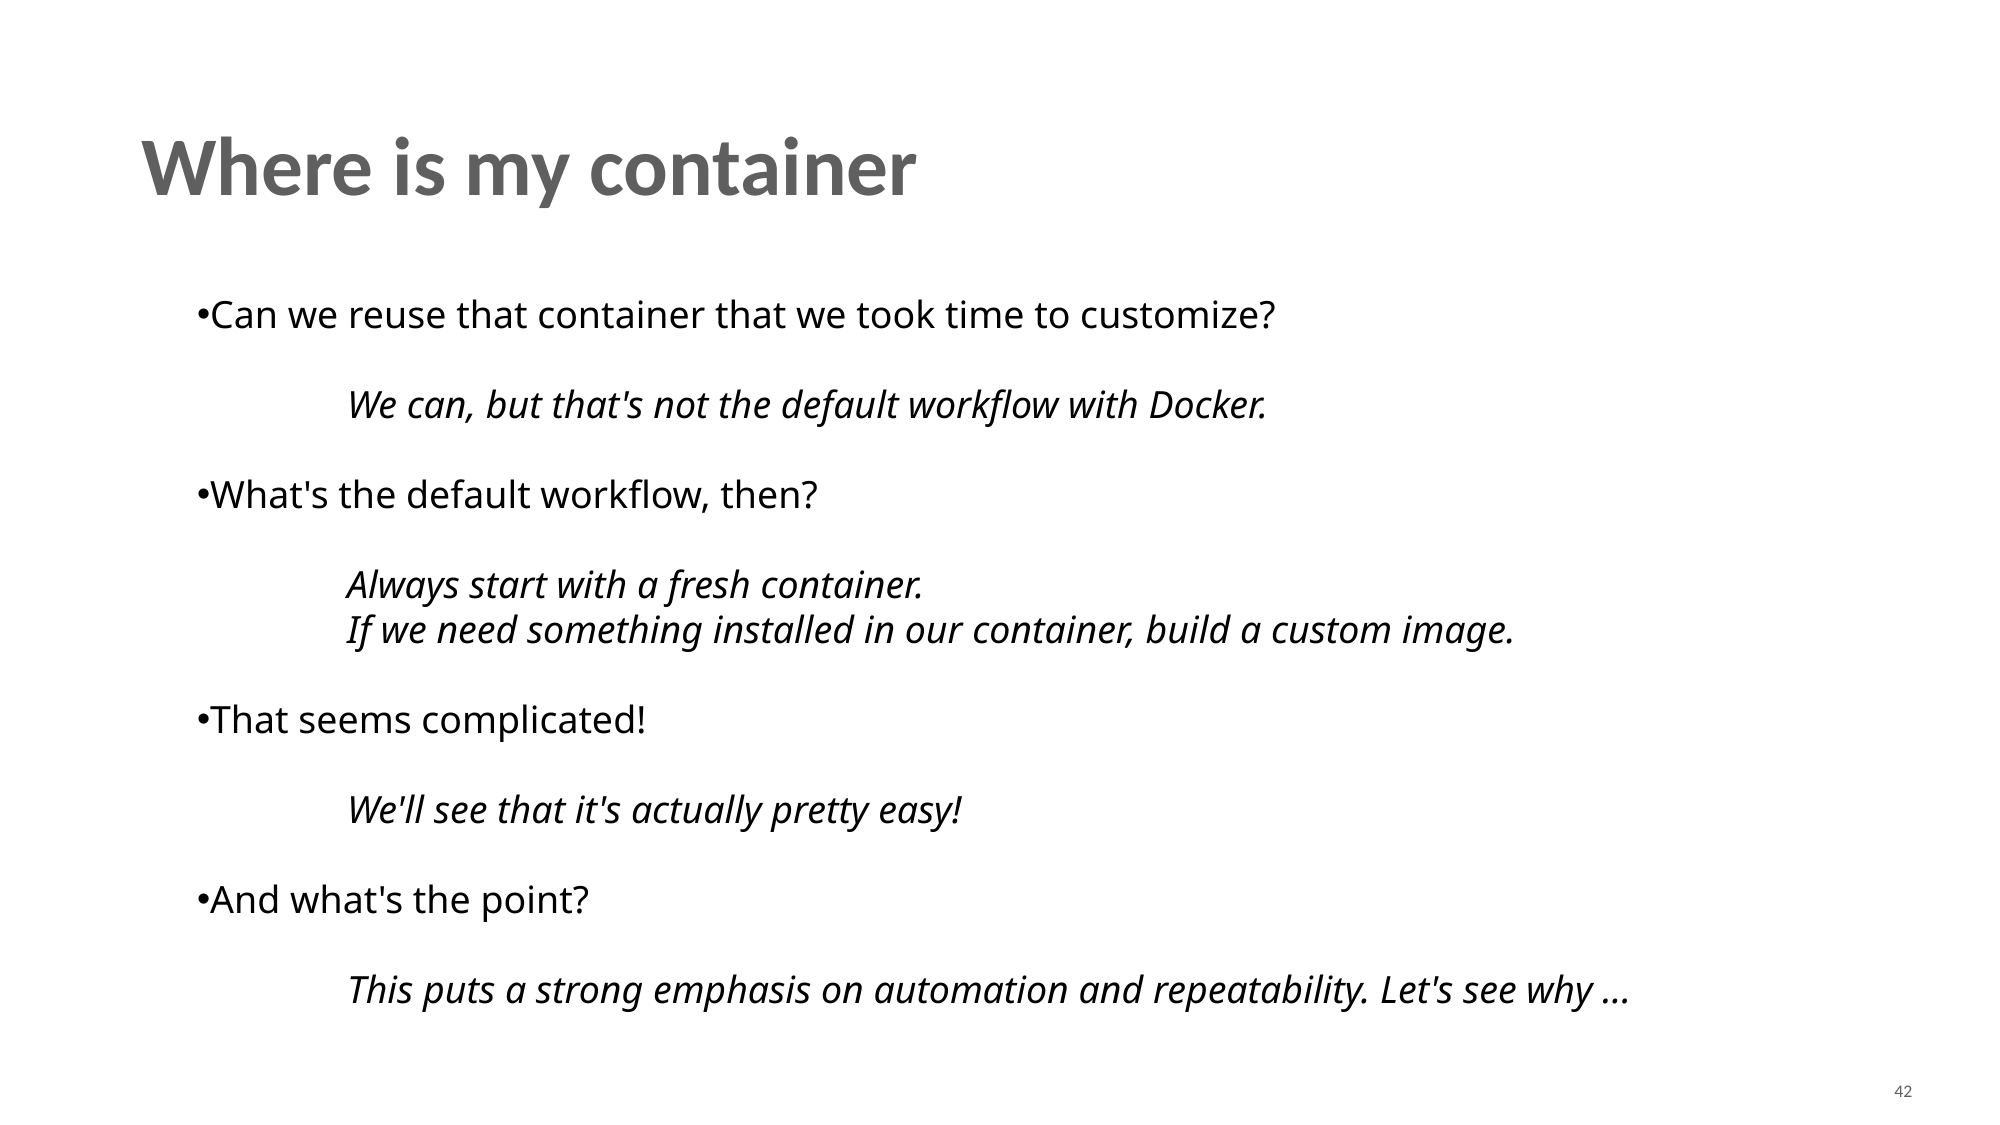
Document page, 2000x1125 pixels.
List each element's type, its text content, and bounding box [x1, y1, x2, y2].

slide_number 42 [1849, 1075, 1913, 1106]
text_box Where is my container [126, 104, 1870, 220]
text_box Can we reuse that container that we took time to customize? We can, but that's not the default workflow with Docker. What's the default workflow, then? Always start with a fresh container. If we need something installed in our container, build a custom image. That seems complicated! We'll see that it's actually pretty easy! And what's the point? This puts a strong emphasis on automation and repeatability. Let's see why ... [182, 283, 1846, 1018]
